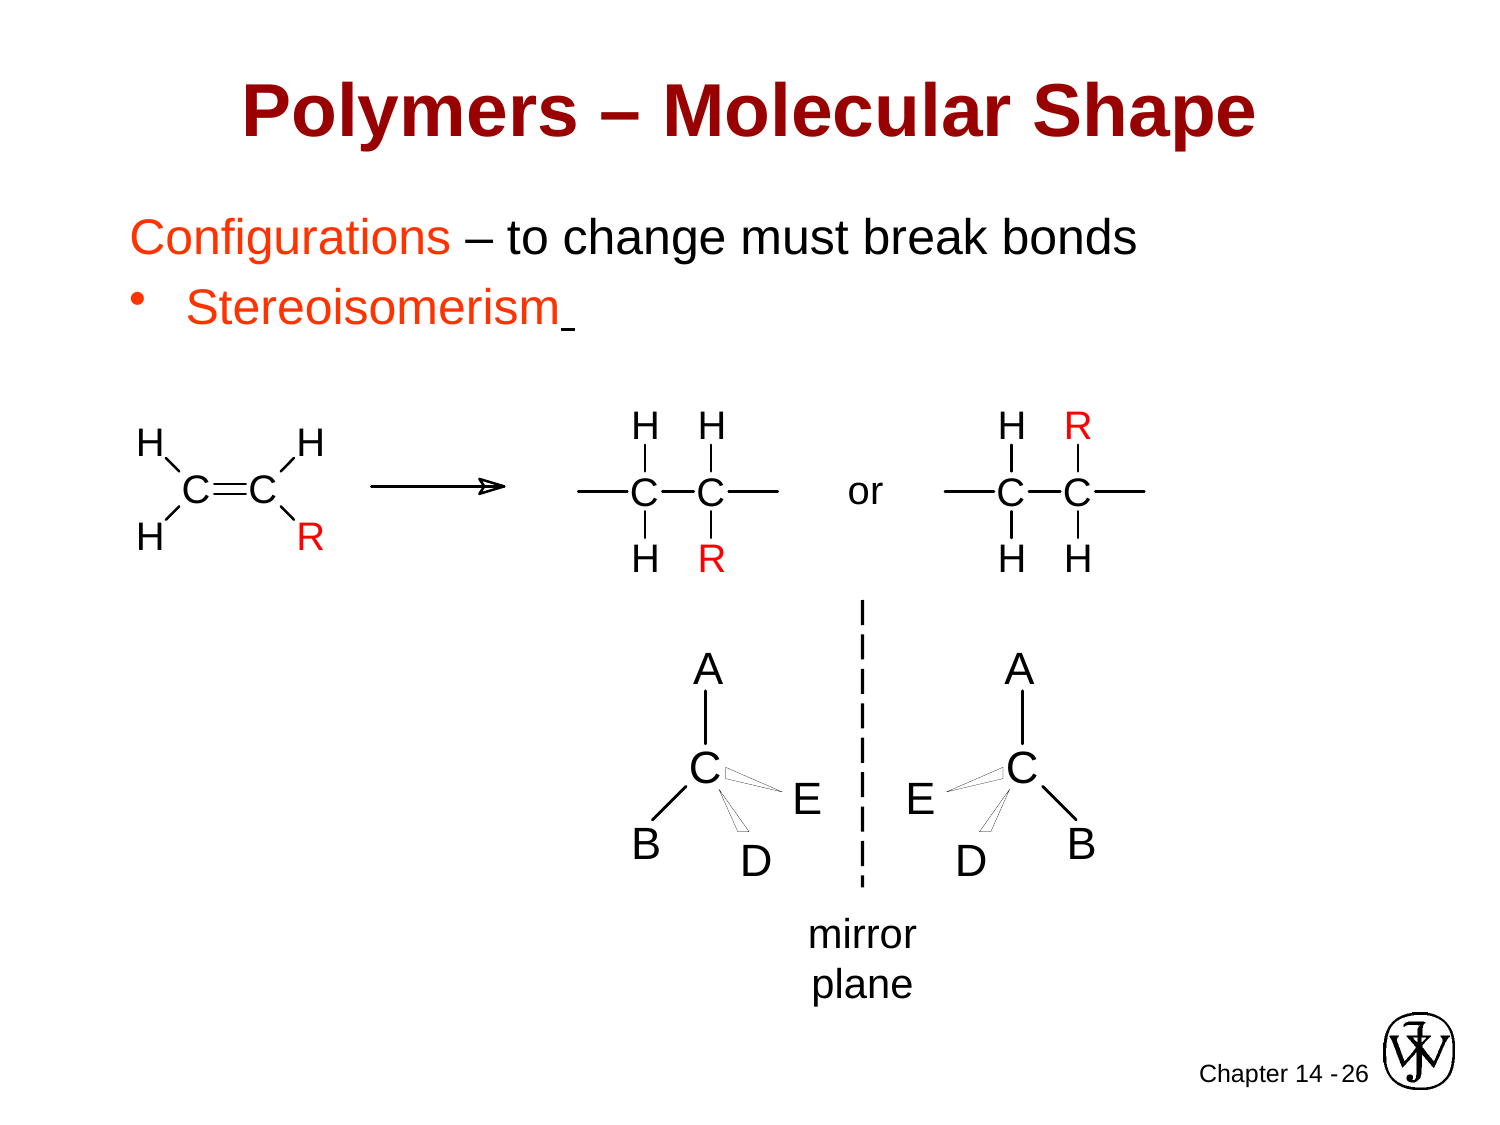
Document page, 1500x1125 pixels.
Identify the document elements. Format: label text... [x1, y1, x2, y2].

picture [121, 386, 1160, 597]
picture [612, 624, 1114, 903]
text_box mirror plane [737, 911, 988, 1015]
title Polymers – Molecular Shape [112, 62, 1388, 150]
slide_number 26 [1258, 1050, 1453, 1110]
picture [1383, 1012, 1455, 1090]
list Configurations – to change must break bonds Stereoisomerism [114, 197, 1390, 1000]
